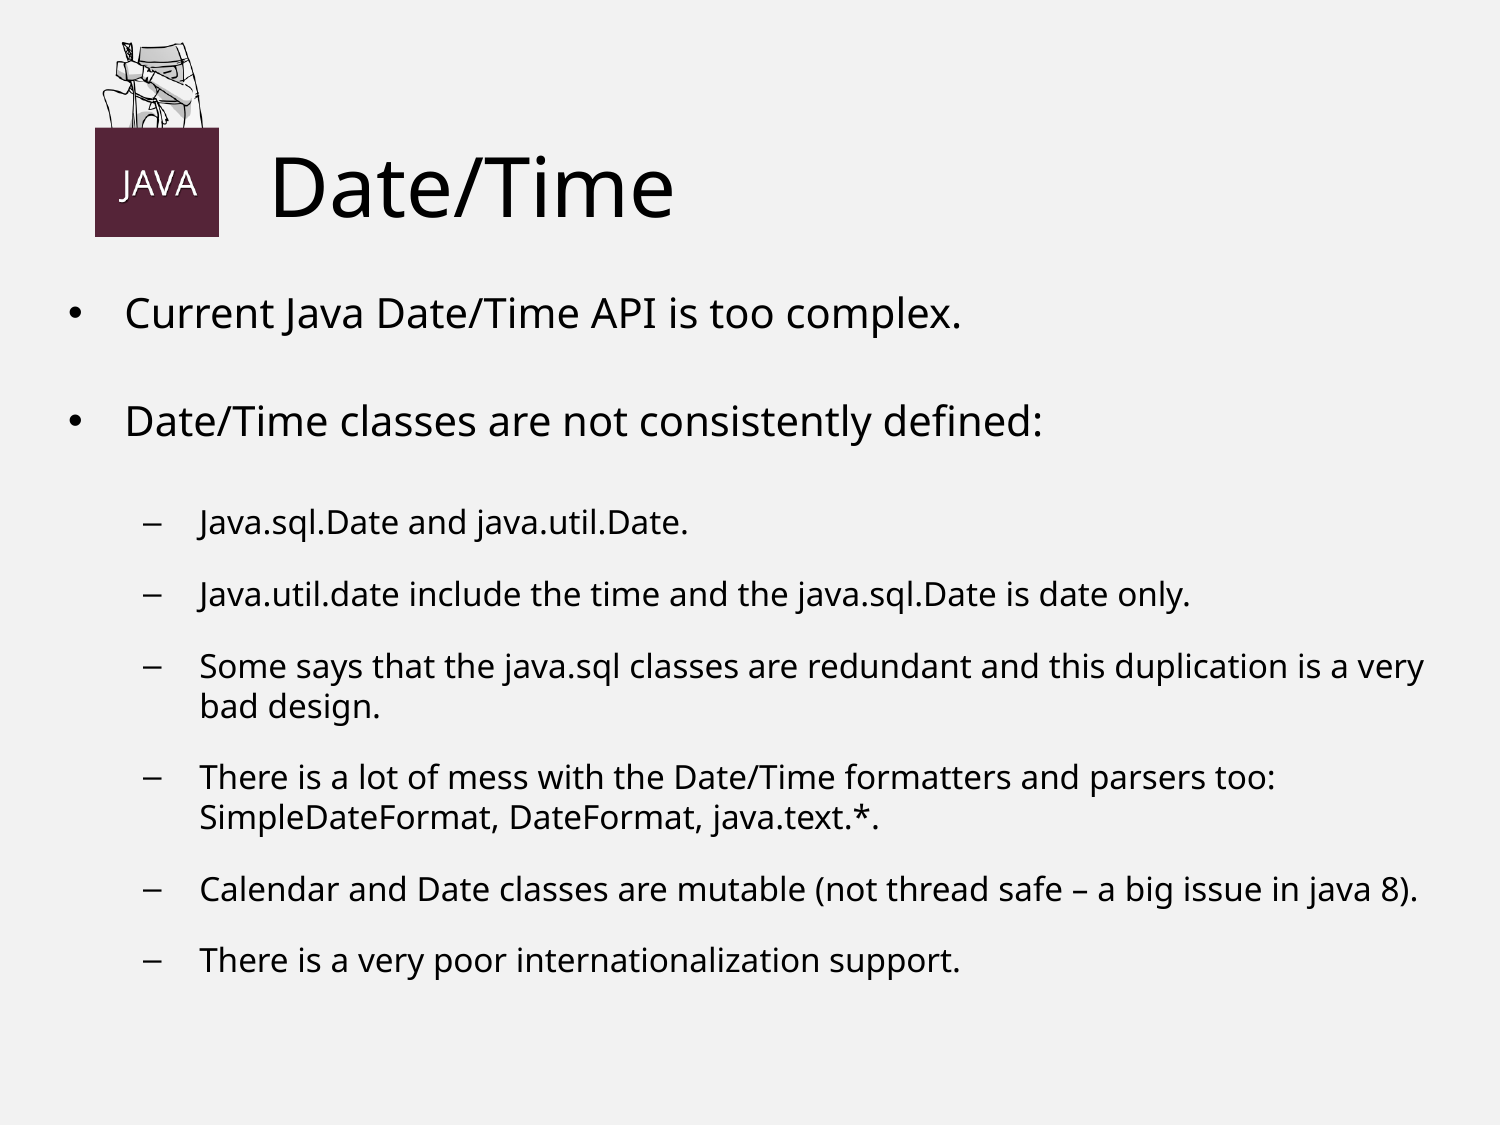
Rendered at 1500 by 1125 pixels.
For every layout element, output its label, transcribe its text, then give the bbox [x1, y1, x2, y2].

title Date/Time [253, 90, 1500, 279]
picture [95, 42, 219, 238]
text_box Current Java Date/Time API is too complex. Date/Time classes are not consistently defined: Java.sql.Date and java.util.Date. Java.util.date include the time and the java.sql.Date is date only. Some says that the java.sql classes are redundant and this duplication is a very bad design. There is a lot of mess with the Date/Time formatters and parsers too: SimpleDateFormat, DateFormat, java.text.*. Calendar and Date classes are mutable (not thread safe – a big issue in java 8). There is a very poor internationalization support. [53, 279, 1447, 705]
